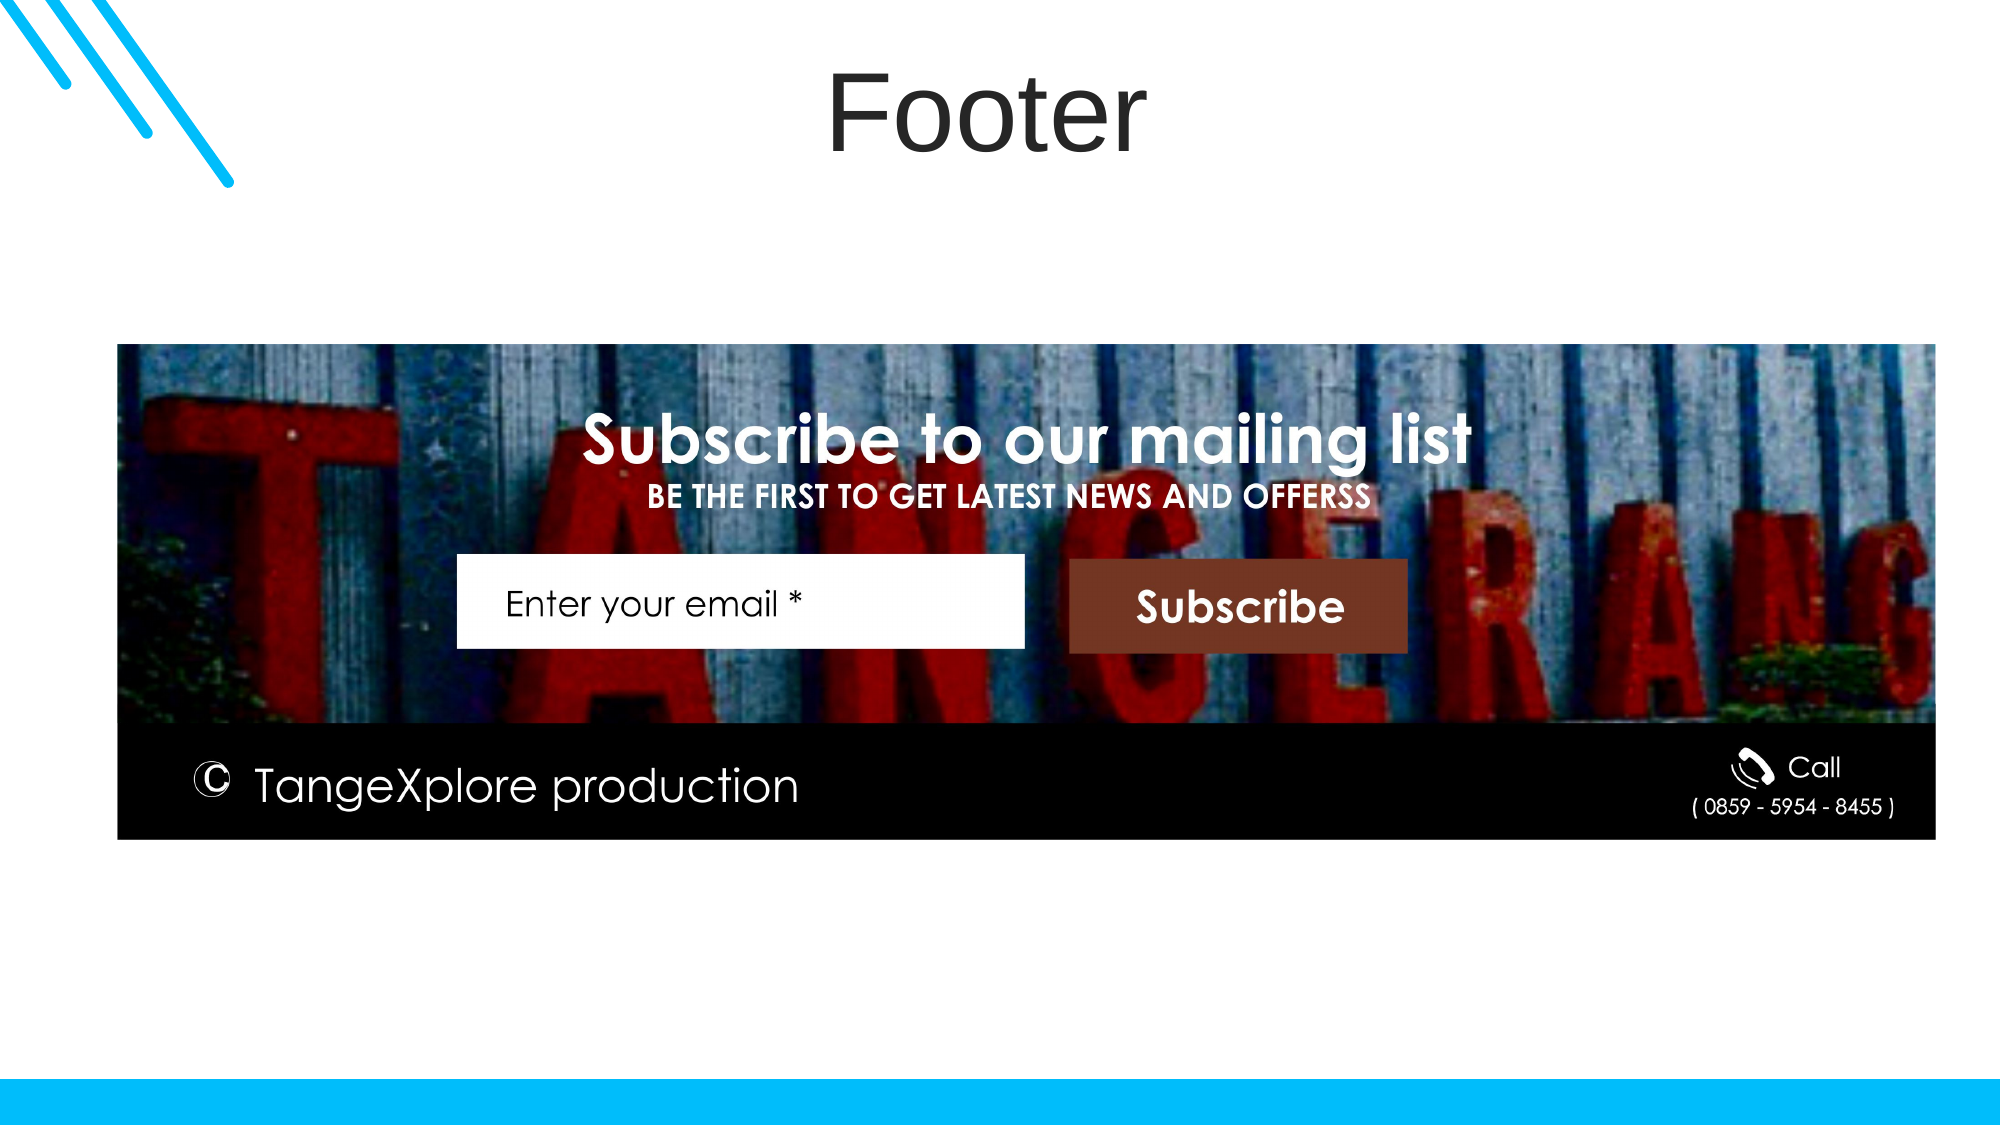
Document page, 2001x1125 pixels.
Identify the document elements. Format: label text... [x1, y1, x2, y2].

picture [117, 344, 1936, 840]
list Footer [53, 55, 1952, 175]
